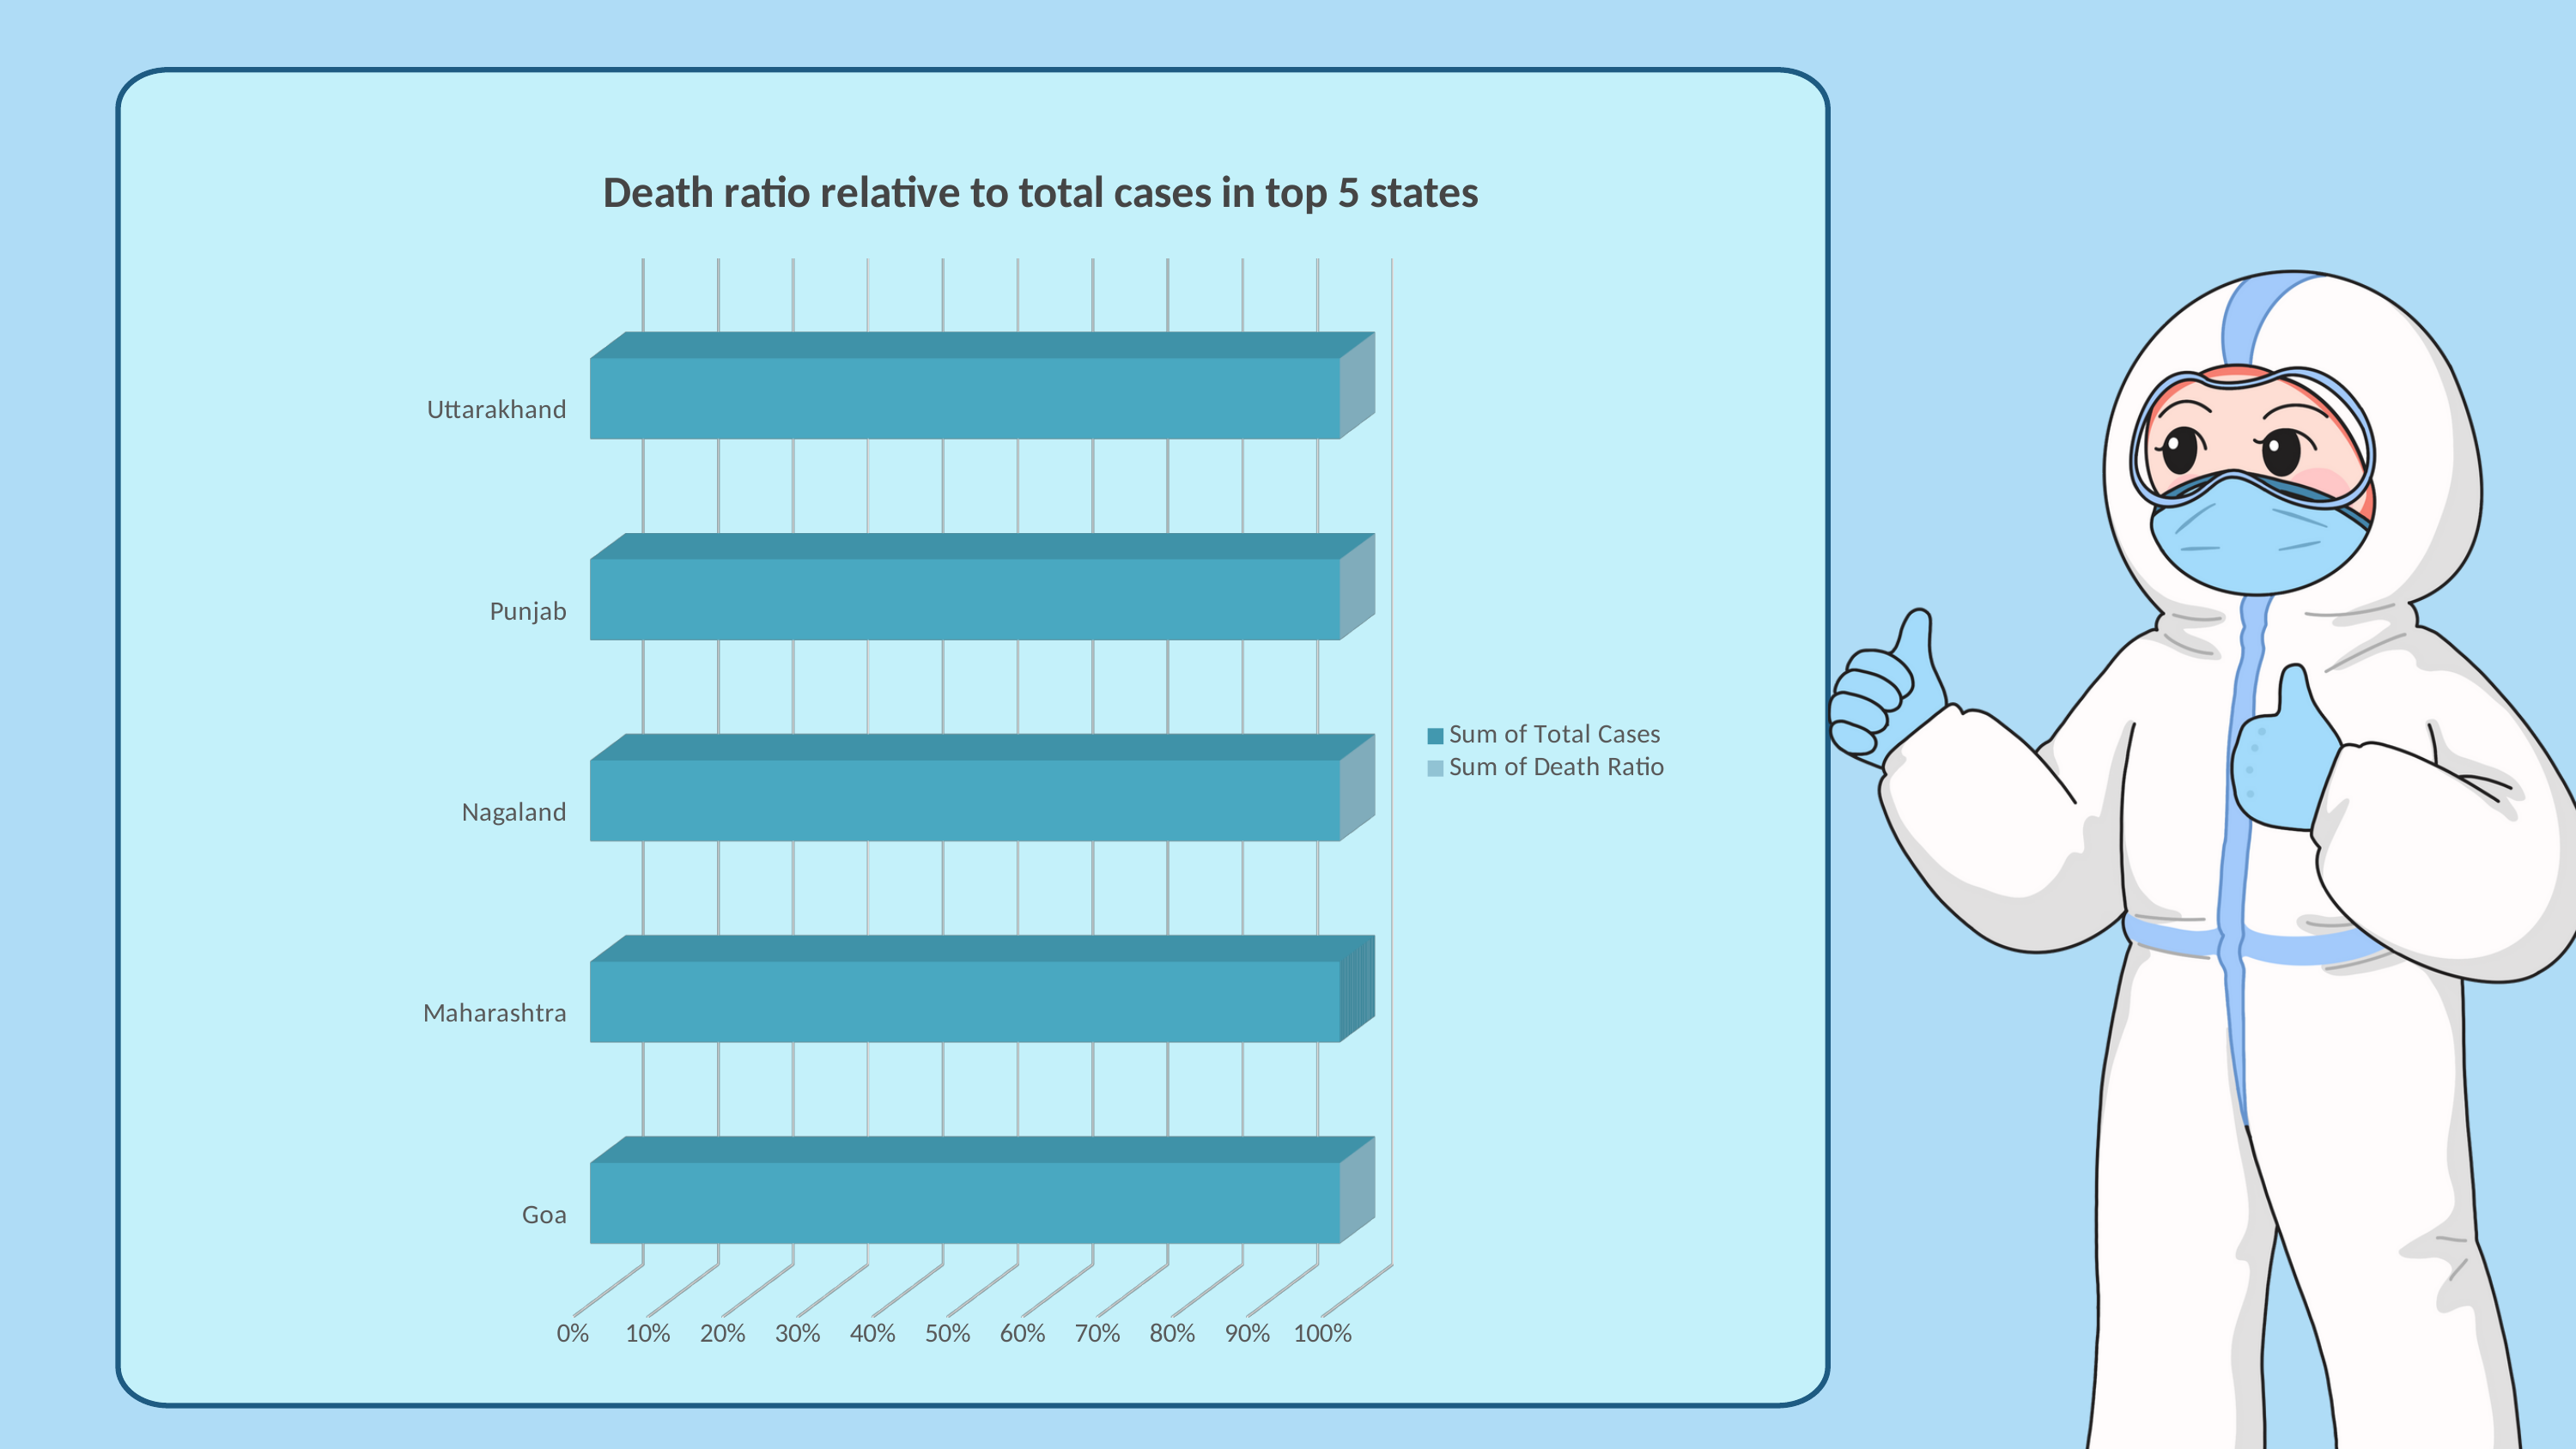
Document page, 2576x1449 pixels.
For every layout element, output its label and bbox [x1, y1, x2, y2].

text_box [1827, 270, 2576, 1449]
text_box [118, 69, 1828, 1406]
chart [397, 128, 1686, 1377]
